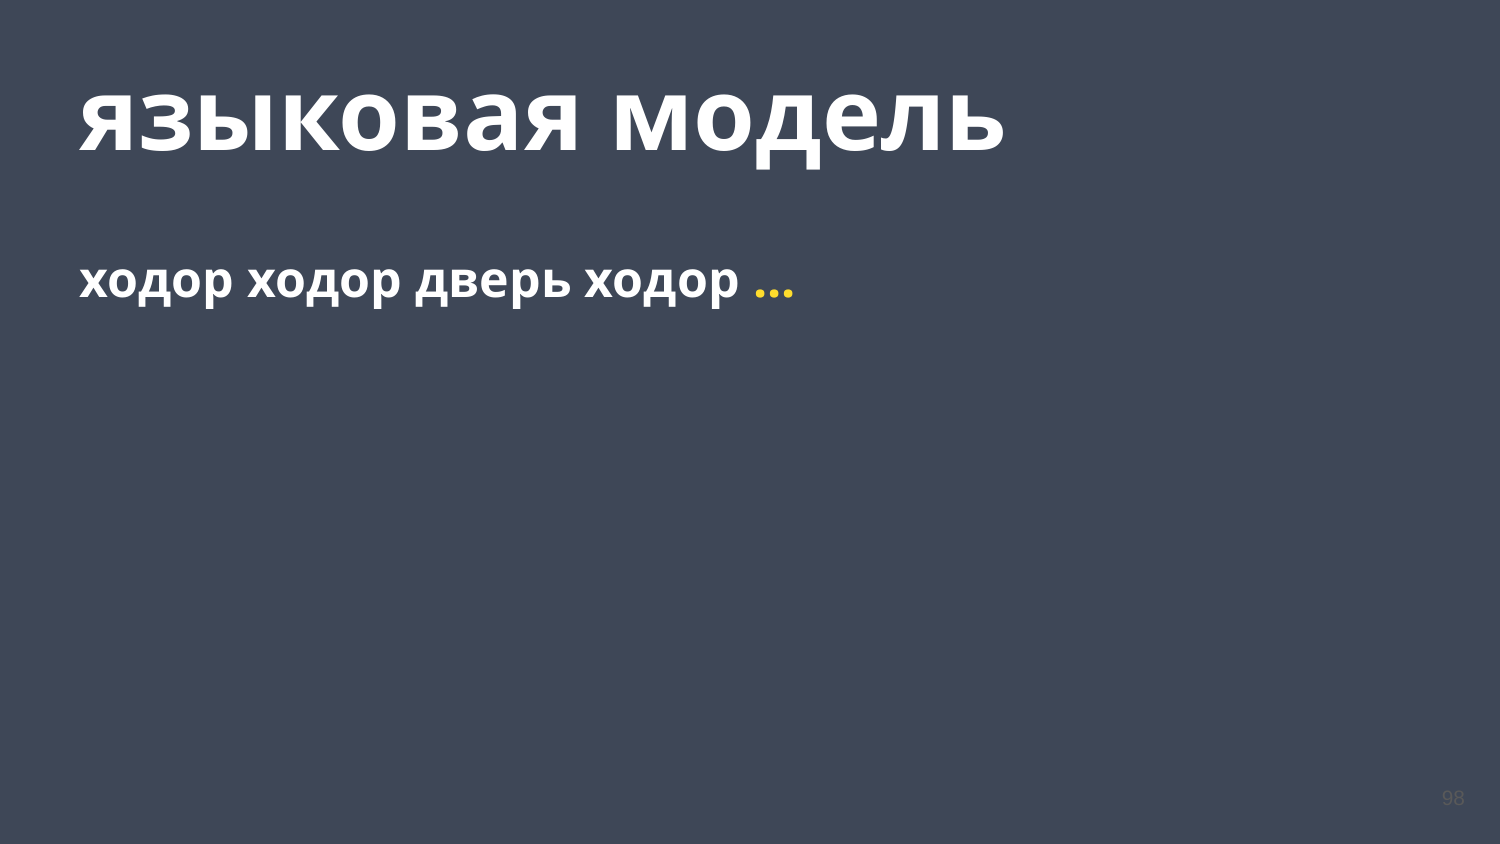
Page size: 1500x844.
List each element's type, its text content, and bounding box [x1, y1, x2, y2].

text_box языковая модель [64, 35, 1390, 202]
text_box ходор ходор дверь ходор ... [64, 232, 903, 323]
slide_number 98 [1389, 764, 1480, 830]
